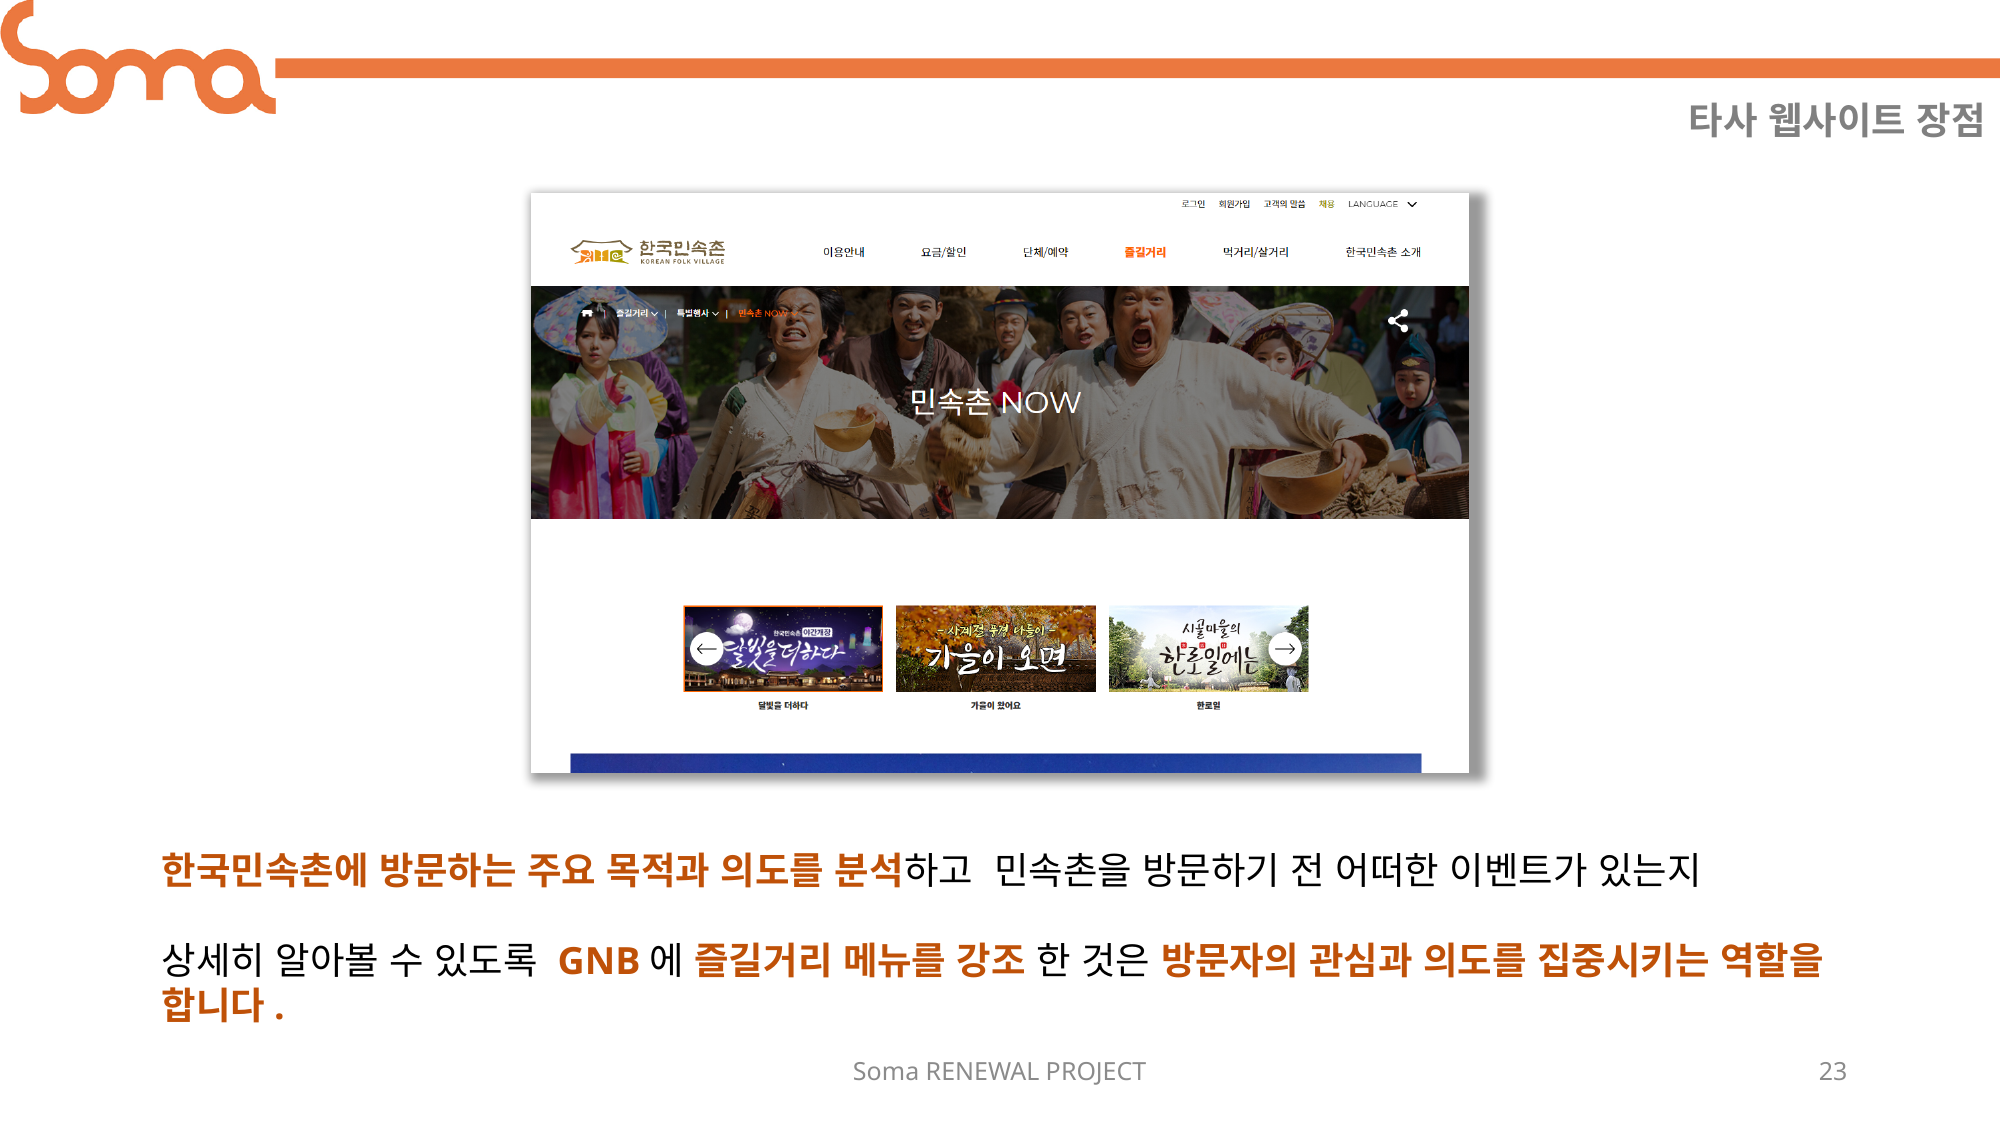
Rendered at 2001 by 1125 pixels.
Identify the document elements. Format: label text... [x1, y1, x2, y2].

footer Soma RENEWAL PROJECT [662, 1042, 1338, 1103]
text_box 타사 웹사이트 장점 [1674, 89, 2000, 150]
picture [0, 0, 276, 114]
slide_number 23 [1412, 1042, 1863, 1103]
text_box 한국민속촌에 방문하는 주요 목적과 의도를 분석하고 민속촌을 방문하기 전 어떠한 이벤트가 있는지 상세히 알아볼 수 있도록 GNB에 즐길거리 메뉴를 강조 한 것은 방문자의 관심과 의도를 집중시키는 역할을 합니다. [146, 839, 1919, 1035]
picture [531, 193, 1469, 773]
